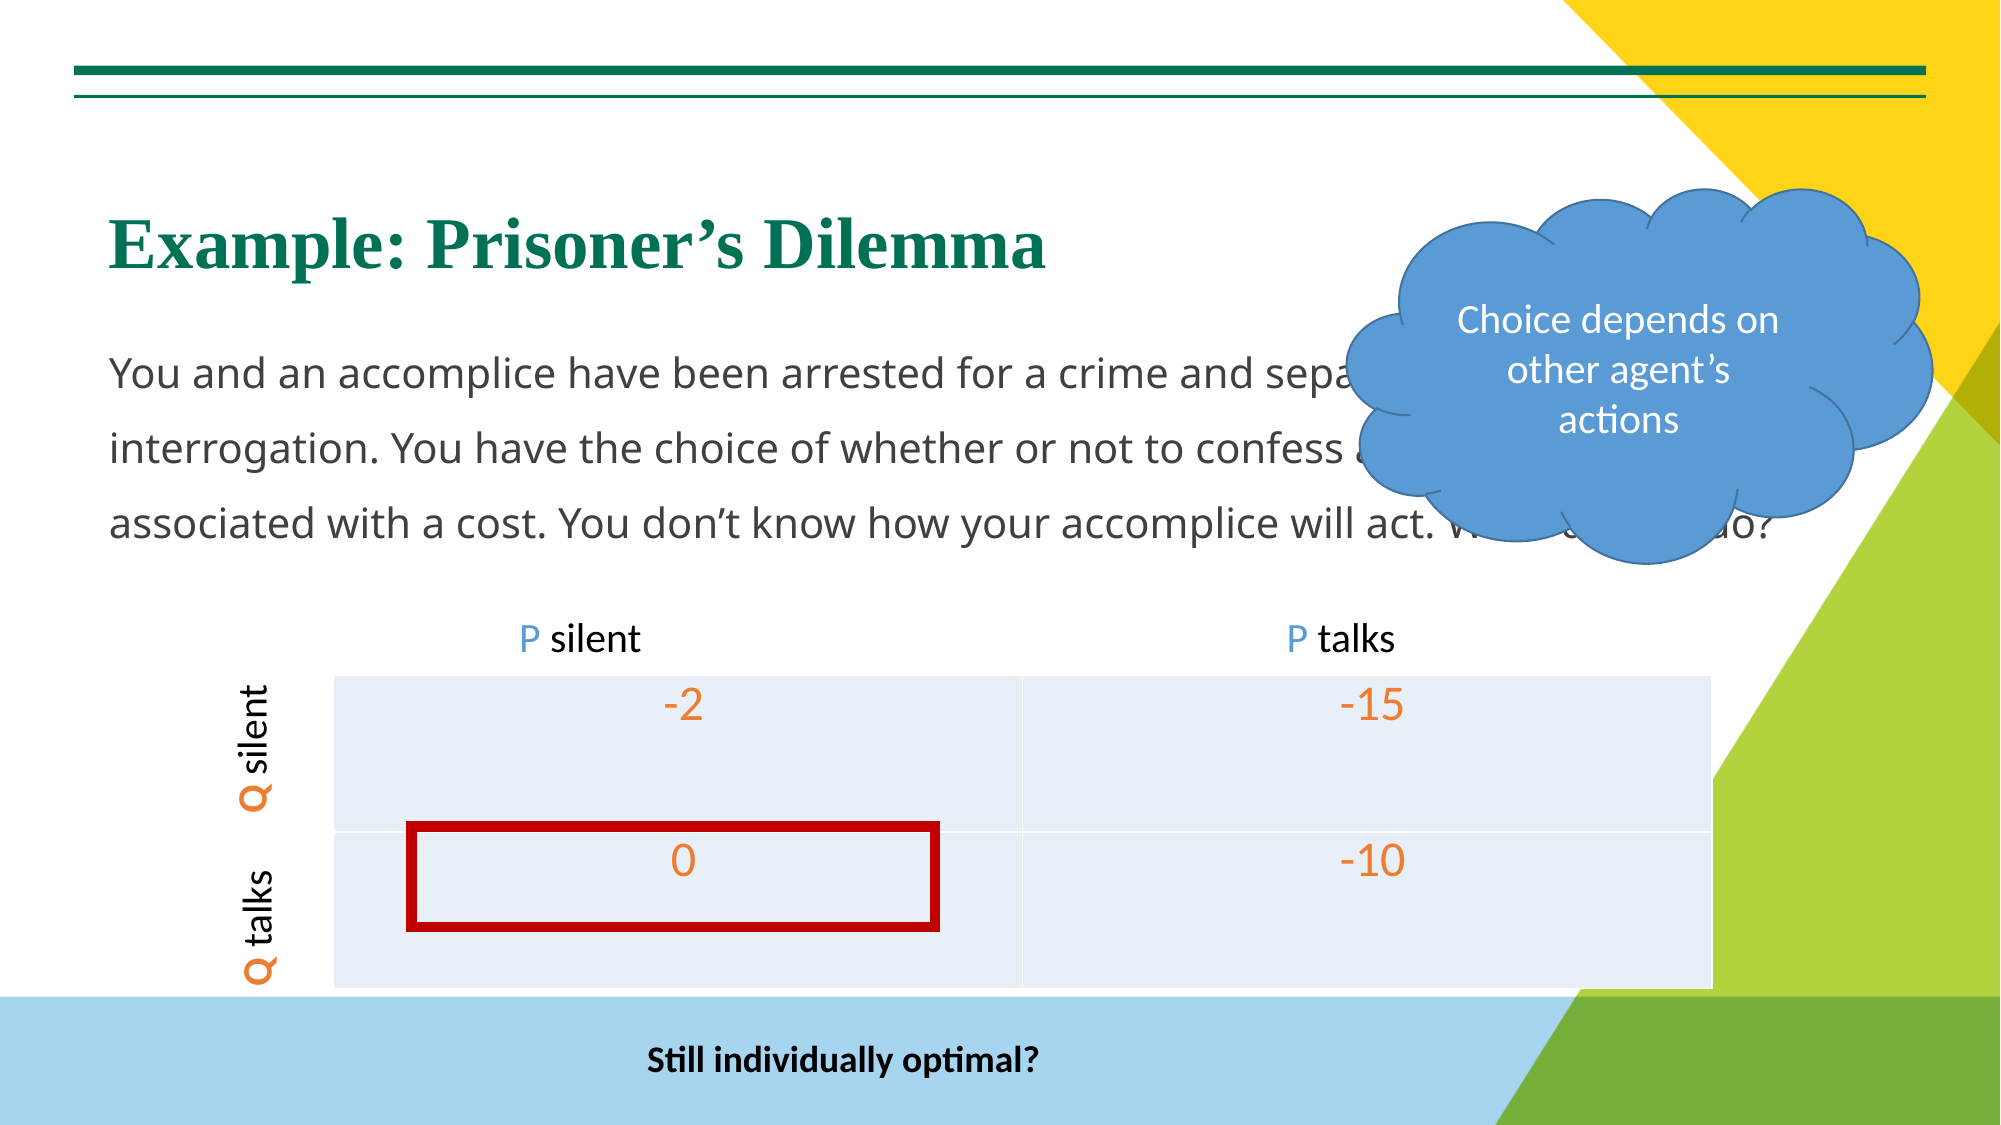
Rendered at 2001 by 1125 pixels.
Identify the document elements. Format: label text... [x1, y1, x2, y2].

text_box P silent [504, 603, 890, 668]
text_box Q silent [217, 443, 283, 829]
text_box P talks [1271, 603, 1549, 668]
text_box Still individually optimal? [632, 1027, 1489, 1088]
text_box Choice depends on other agent’s actions [1345, 188, 1934, 565]
text_box Q talks [222, 615, 288, 1001]
picture [0, 0, 2000, 1125]
list You and an accomplice have been arrested for a crime and separated for interrogation. You have the choice of whether or not to confess and each action is associated with a cost. You don’t know how your accomplice will act. What do you do? [94, 314, 1819, 1028]
table_header -2 [334, 676, 1022, 831]
text_box [411, 825, 936, 928]
table_cell 0 [334, 833, 1022, 988]
table_header -15 [1023, 676, 1711, 831]
title Example: Prisoner’s Dilemma [94, 136, 1819, 314]
table_cell -10 [1023, 833, 1711, 988]
